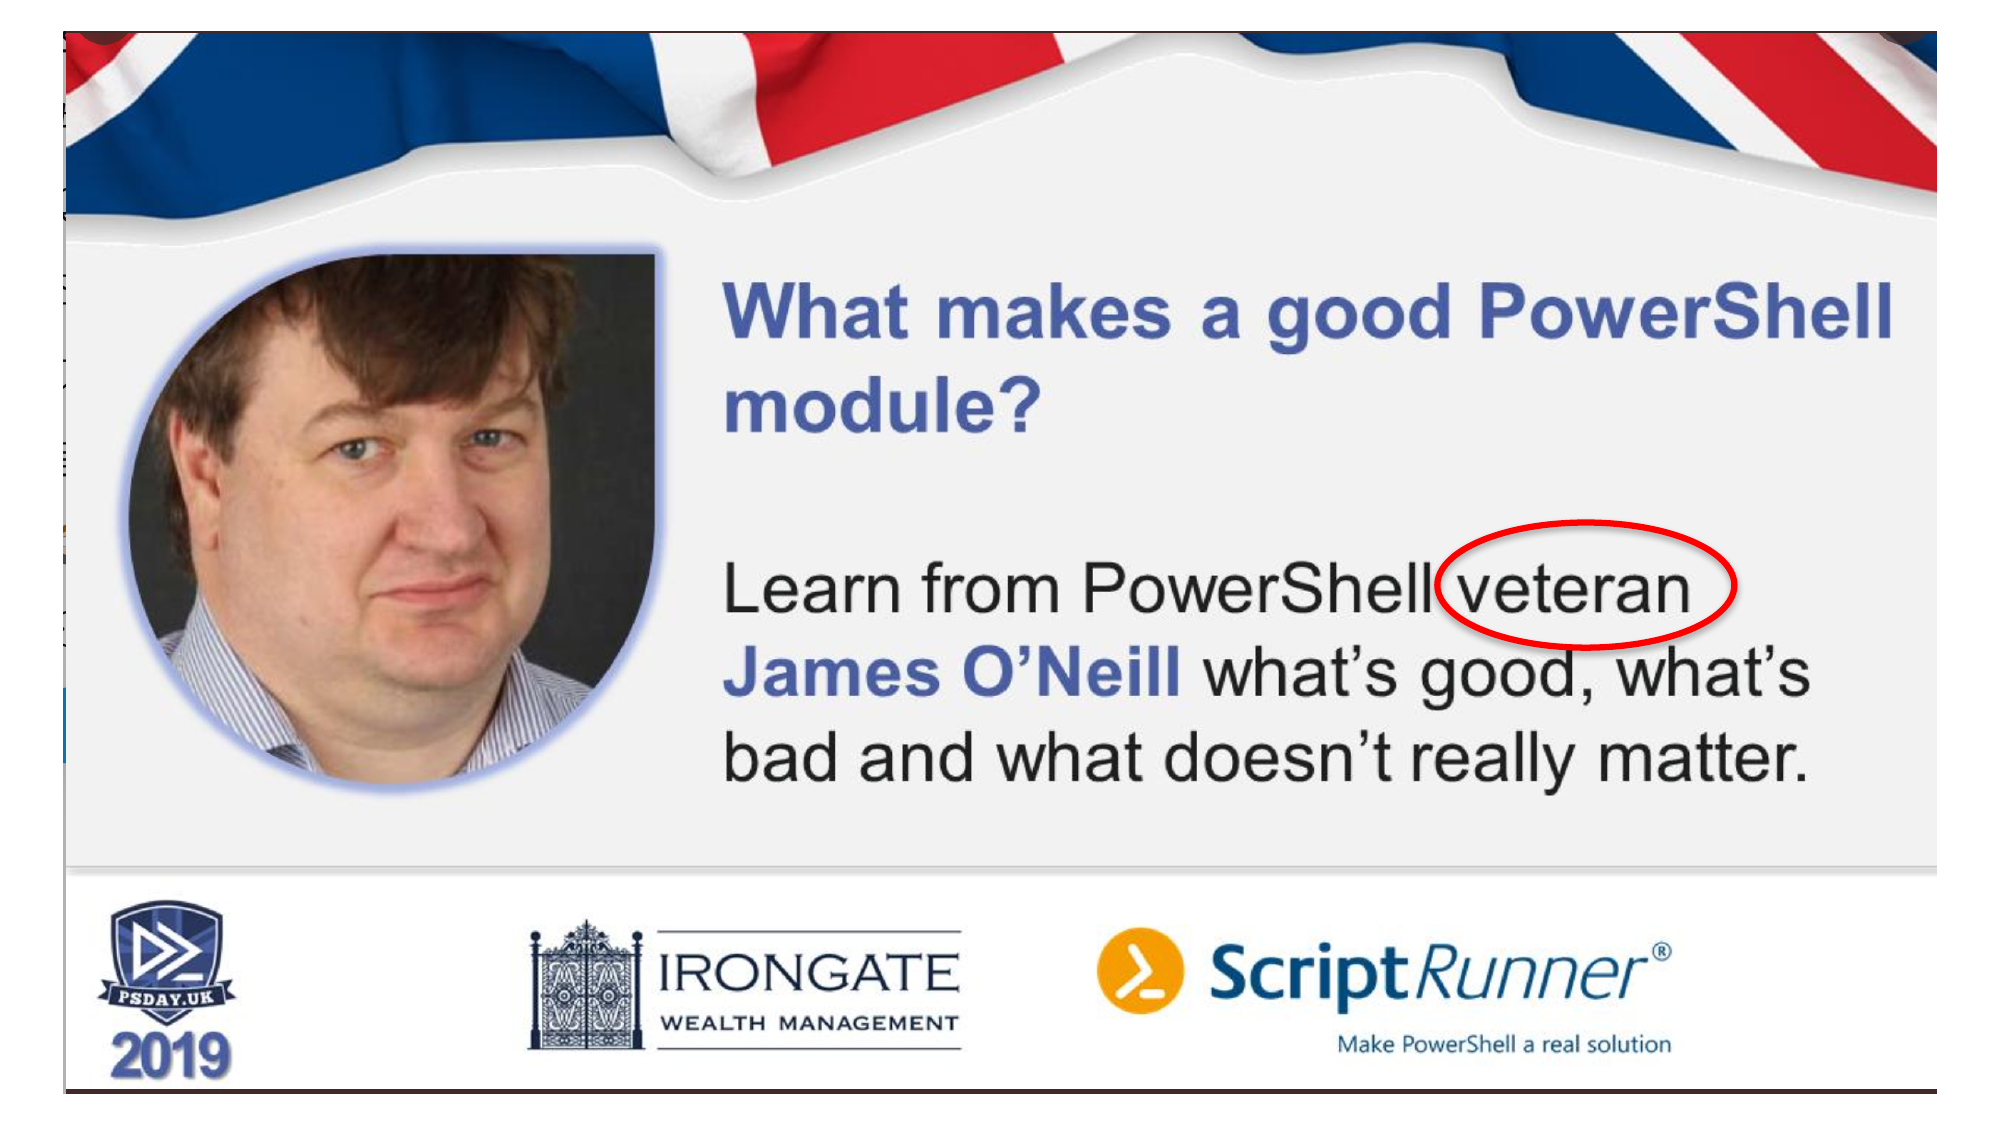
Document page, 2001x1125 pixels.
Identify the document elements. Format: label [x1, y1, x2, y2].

picture [62, 31, 1937, 1094]
